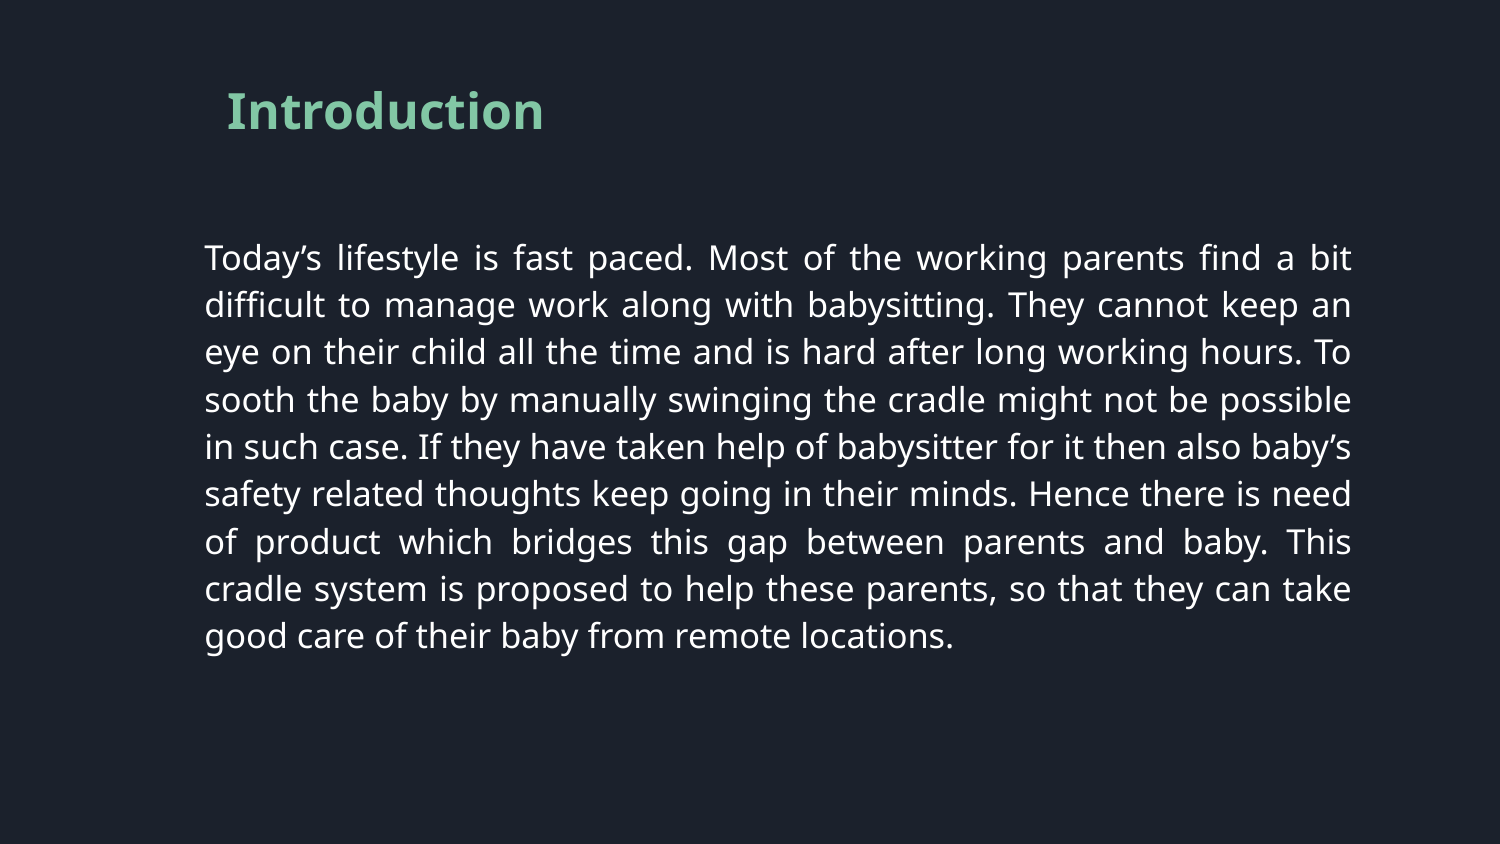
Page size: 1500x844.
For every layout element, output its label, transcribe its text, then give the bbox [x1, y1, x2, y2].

text_box Today’s lifestyle is fast paced. Most of the working parents find a bit difficult to manage work along with babysitting. They cannot keep an eye on their child all the time and is hard after long working hours. To sooth the baby by manually swinging the cradle might not be possible in such case. If they have taken help of babysitter for it then also baby’s safety related thoughts keep going in their minds. Hence there is need of product which bridges this gap between parents and baby. This cradle system is proposed to help these parents, so that they can take good care of their baby from remote locations. [189, 214, 1368, 735]
text_box Introduction [212, 64, 1368, 214]
